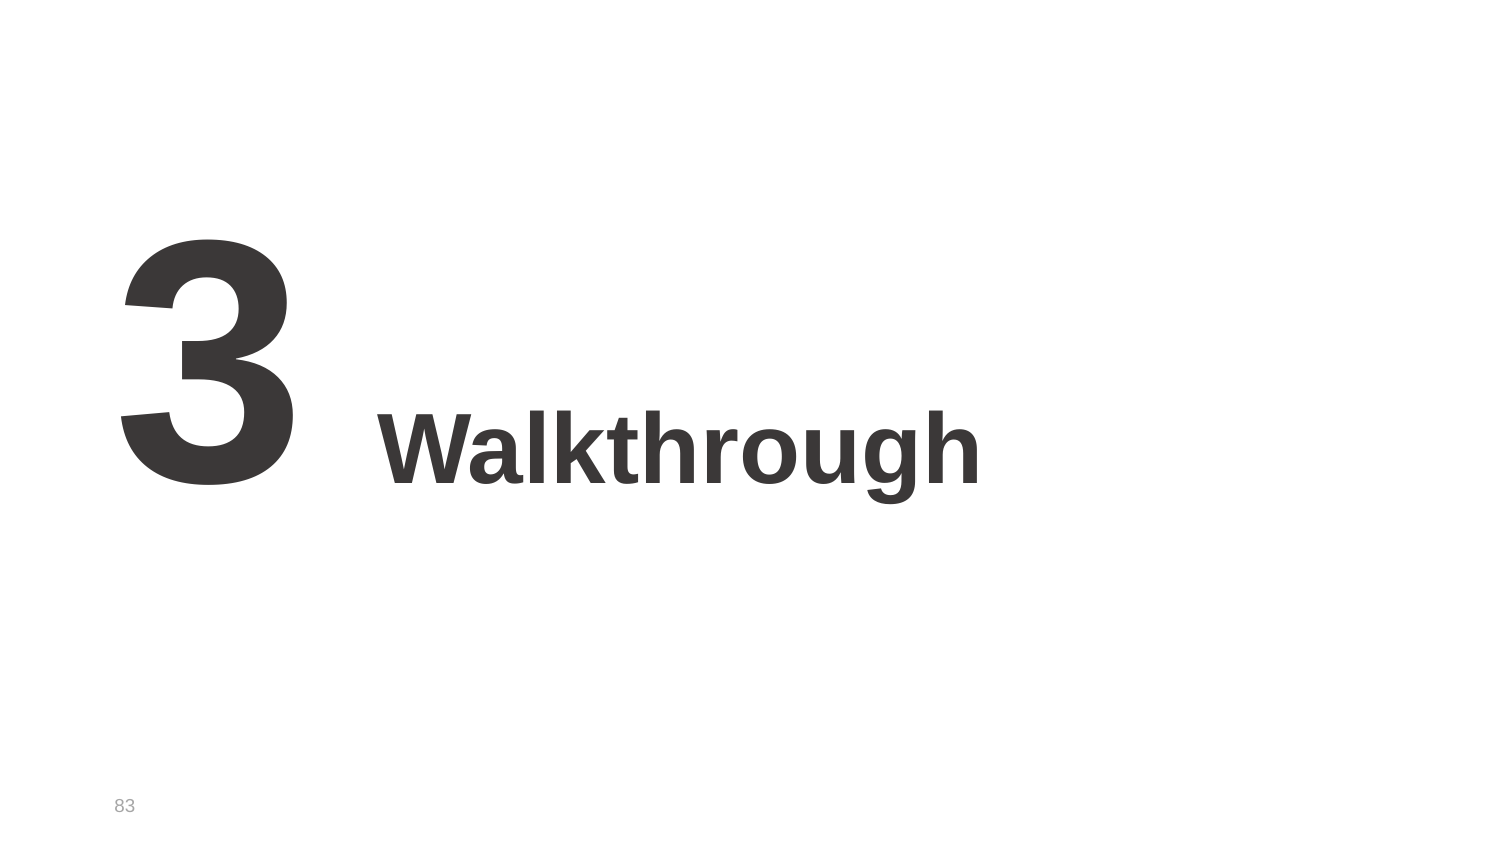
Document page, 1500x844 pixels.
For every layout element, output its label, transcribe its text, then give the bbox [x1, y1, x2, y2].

title 3 [102, 210, 323, 562]
slide_number 83 [103, 782, 441, 827]
text_box Walkthrough [365, 210, 1397, 512]
